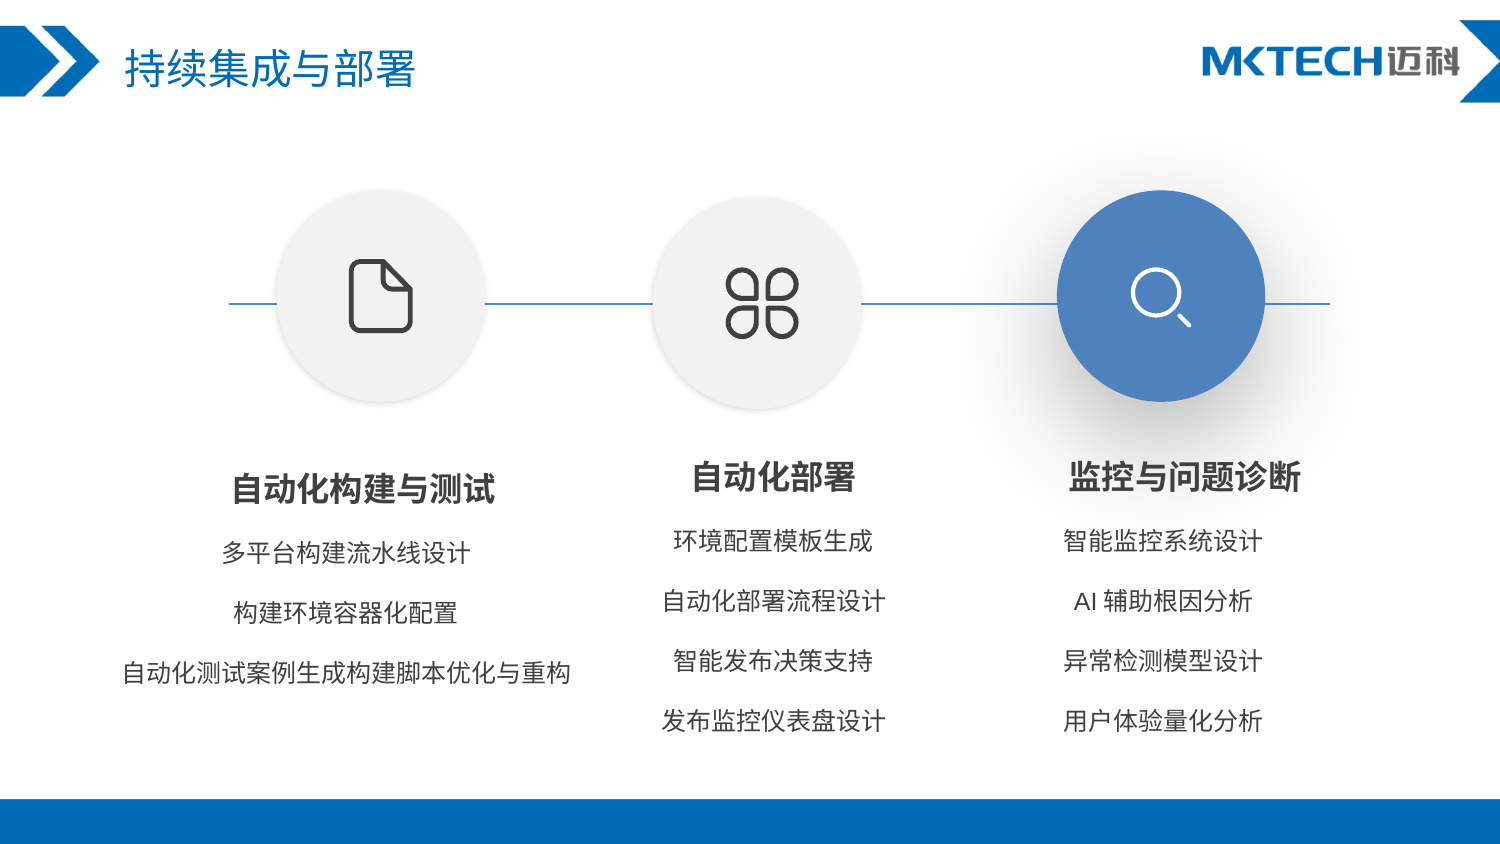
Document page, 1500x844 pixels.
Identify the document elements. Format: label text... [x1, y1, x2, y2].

picture [0, 0, 1500, 844]
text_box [109, 190, 1342, 773]
text_box 持续集成与部署 [110, 35, 432, 100]
